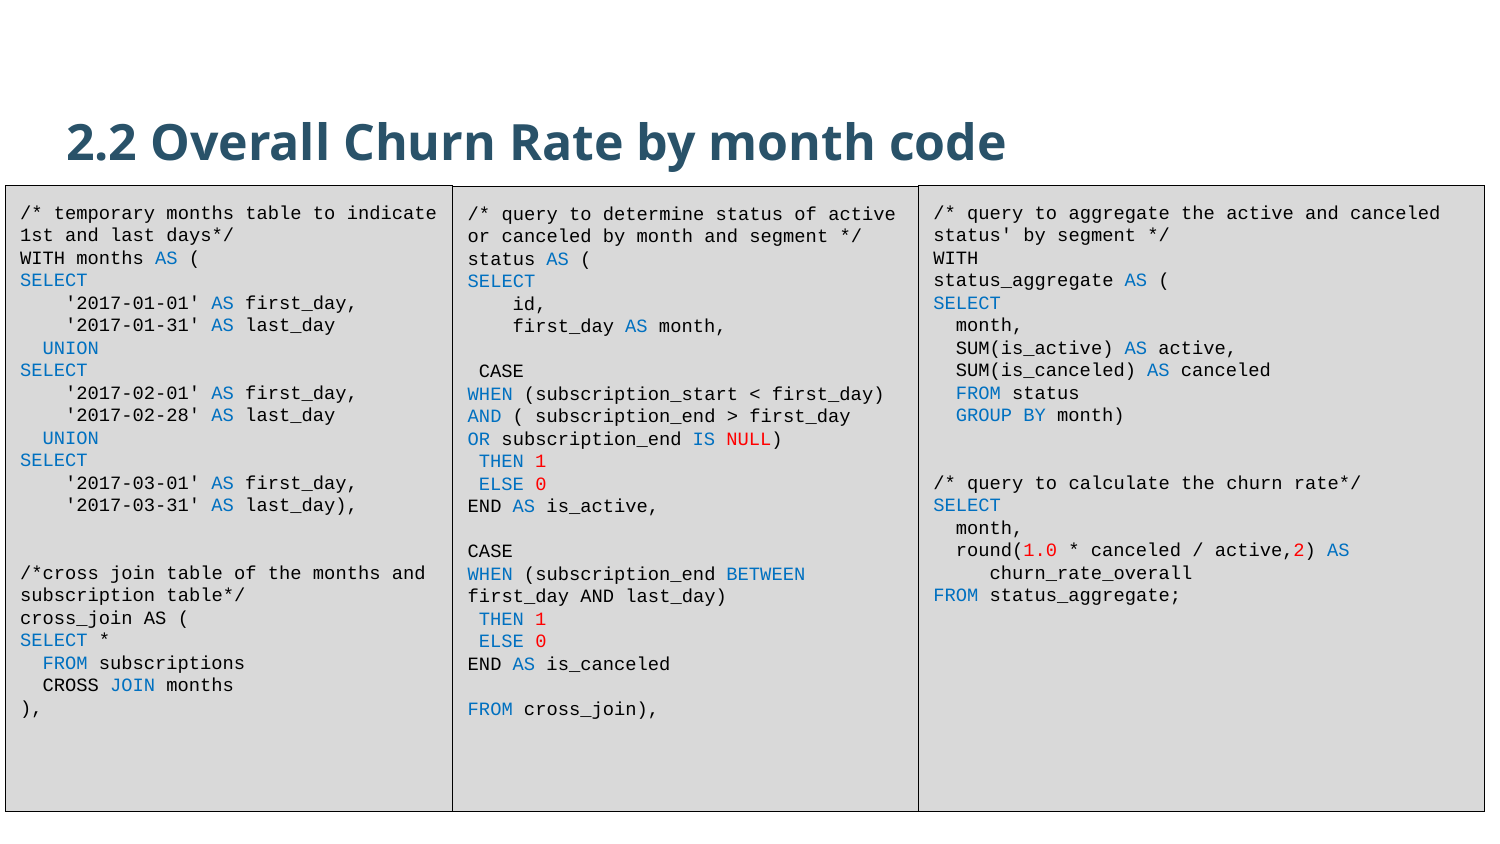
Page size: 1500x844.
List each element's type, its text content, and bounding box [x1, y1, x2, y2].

text_box 2.2 Overall Churn Rate by month code [51, 48, 1449, 186]
text_box /* query to determine status of active or canceled by month and segment */ status AS ( SELECT id, first_day AS month, CASE WHEN (subscription_start < first_day) AND ( subscription_end > first_day OR subscription_end IS NULL) THEN 1 ELSE 0 END AS is_active, CASE WHEN (subscription_end BETWEEN first_day AND last_day) THEN 1 ELSE 0 END AS is_canceled FROM cross_join), [452, 186, 919, 812]
text_box /* temporary months table to indicate 1st and last days*/ WITH months AS ( SELECT '2017-01-01' AS first_day, '2017-01-31' AS last_day UNION SELECT '2017-02-01' AS first_day, '2017-02-28' AS last_day UNION SELECT '2017-03-01' AS first_day, '2017-03-31' AS last_day), /*cross join table of the months and subscription table*/ cross_join AS ( SELECT * FROM subscriptions CROSS JOIN months ), [5, 185, 453, 812]
text_box /* query to aggregate the active and canceled status' by segment */ WITH status_aggregate AS ( SELECT month, SUM(is_active) AS active, SUM(is_canceled) AS canceled FROM status GROUP BY month) /* query to calculate the churn rate*/ SELECT month, round(1.0 * canceled / active,2) AS churn_rate_overall FROM status_aggregate; [918, 185, 1485, 812]
